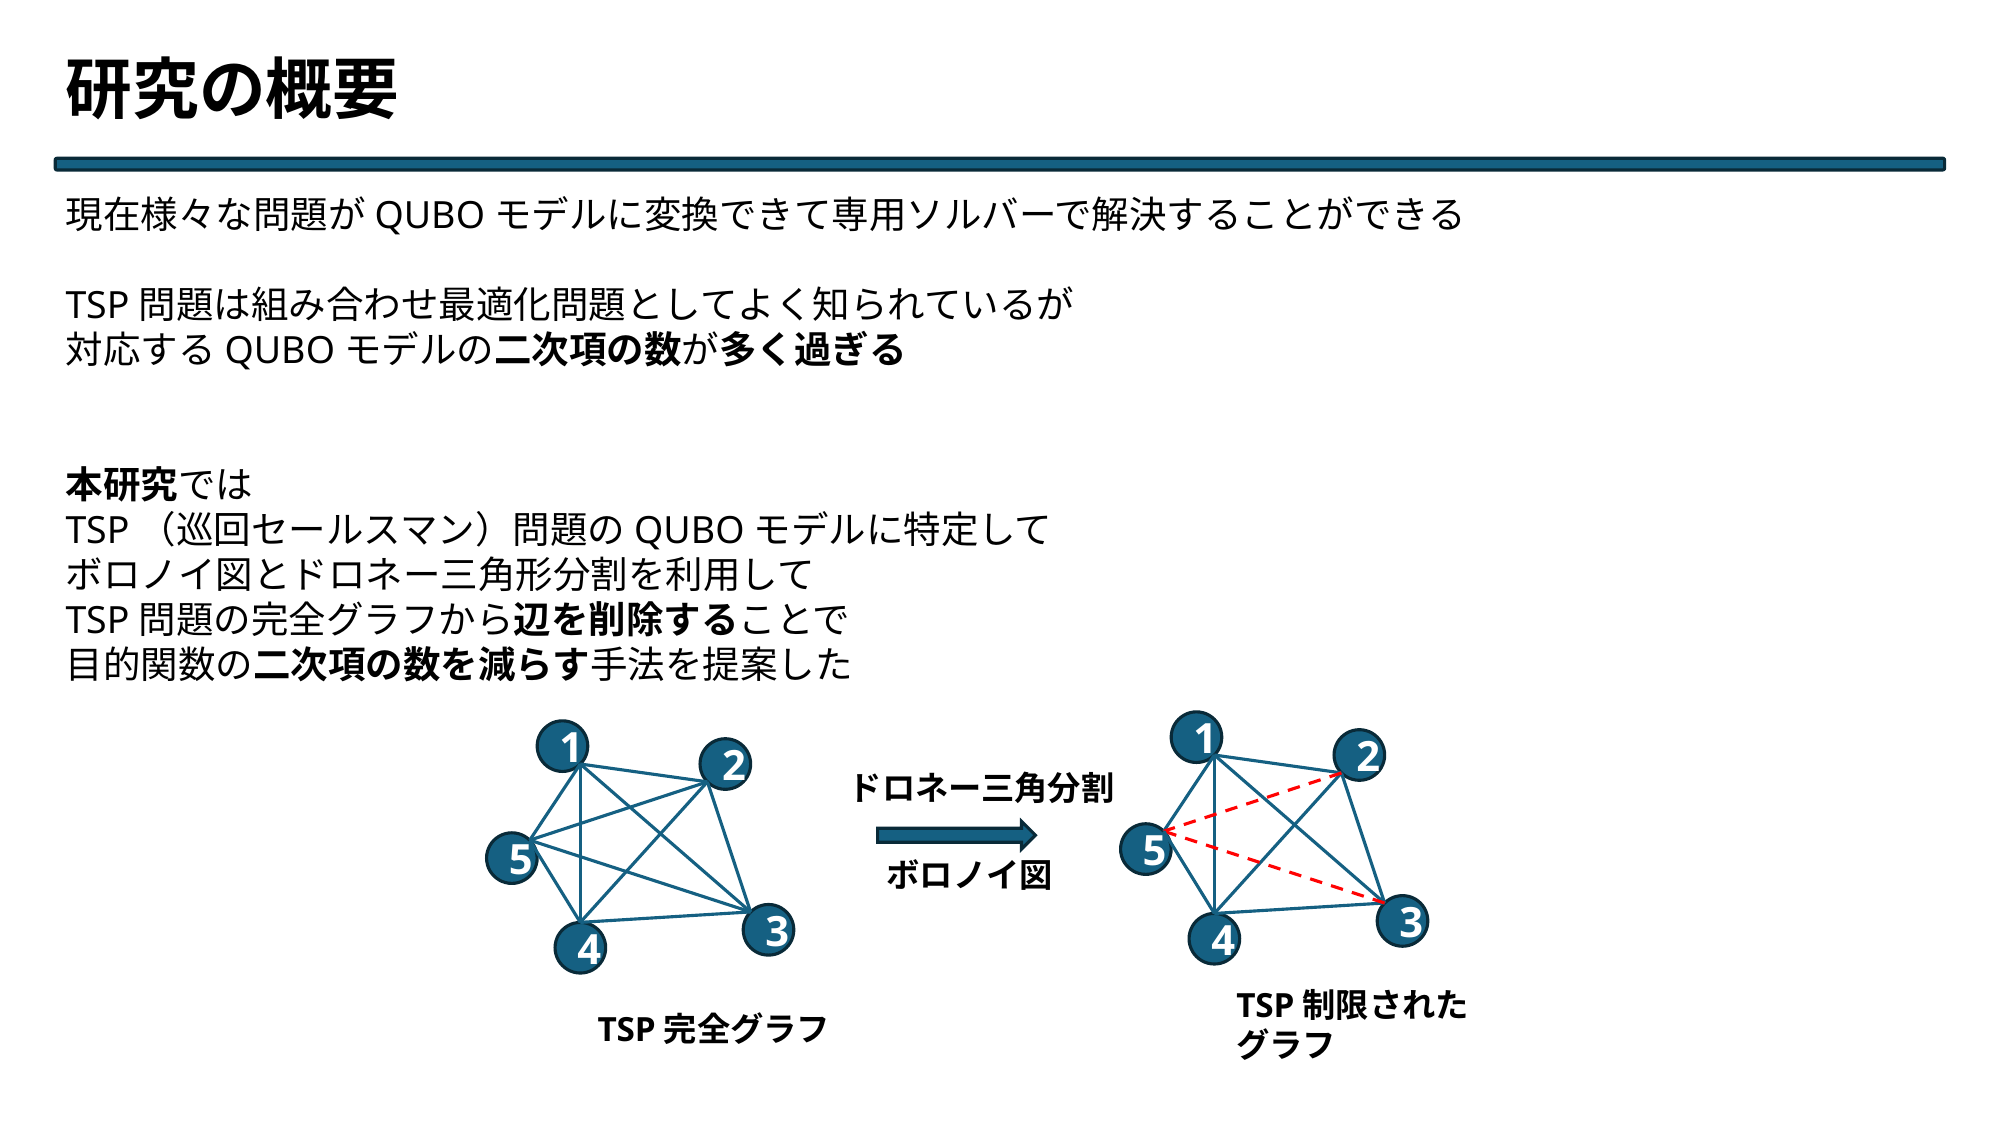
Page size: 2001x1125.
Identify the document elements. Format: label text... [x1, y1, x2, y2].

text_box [485, 711, 1514, 1099]
text_box 現在様々な問題がQUBOモデルに変換できて専用ソルバーで解決することができる TSP問題は組み合わせ最適化問題としてよく知られているが 対応するQUBOモデルの二次項の数が多く過ぎる 本研究では TSP（巡回セールスマン）問題のQUBOモデルに特定して ボロノイ図とドロネー三角形分割を利用して TSP問題の完全グラフから辺を削除することで 目的関数の二次項の数を減らす手法を提案した [50, 183, 1481, 694]
text_box [53, 156, 1947, 172]
text_box 研究の概要 [50, 39, 415, 135]
